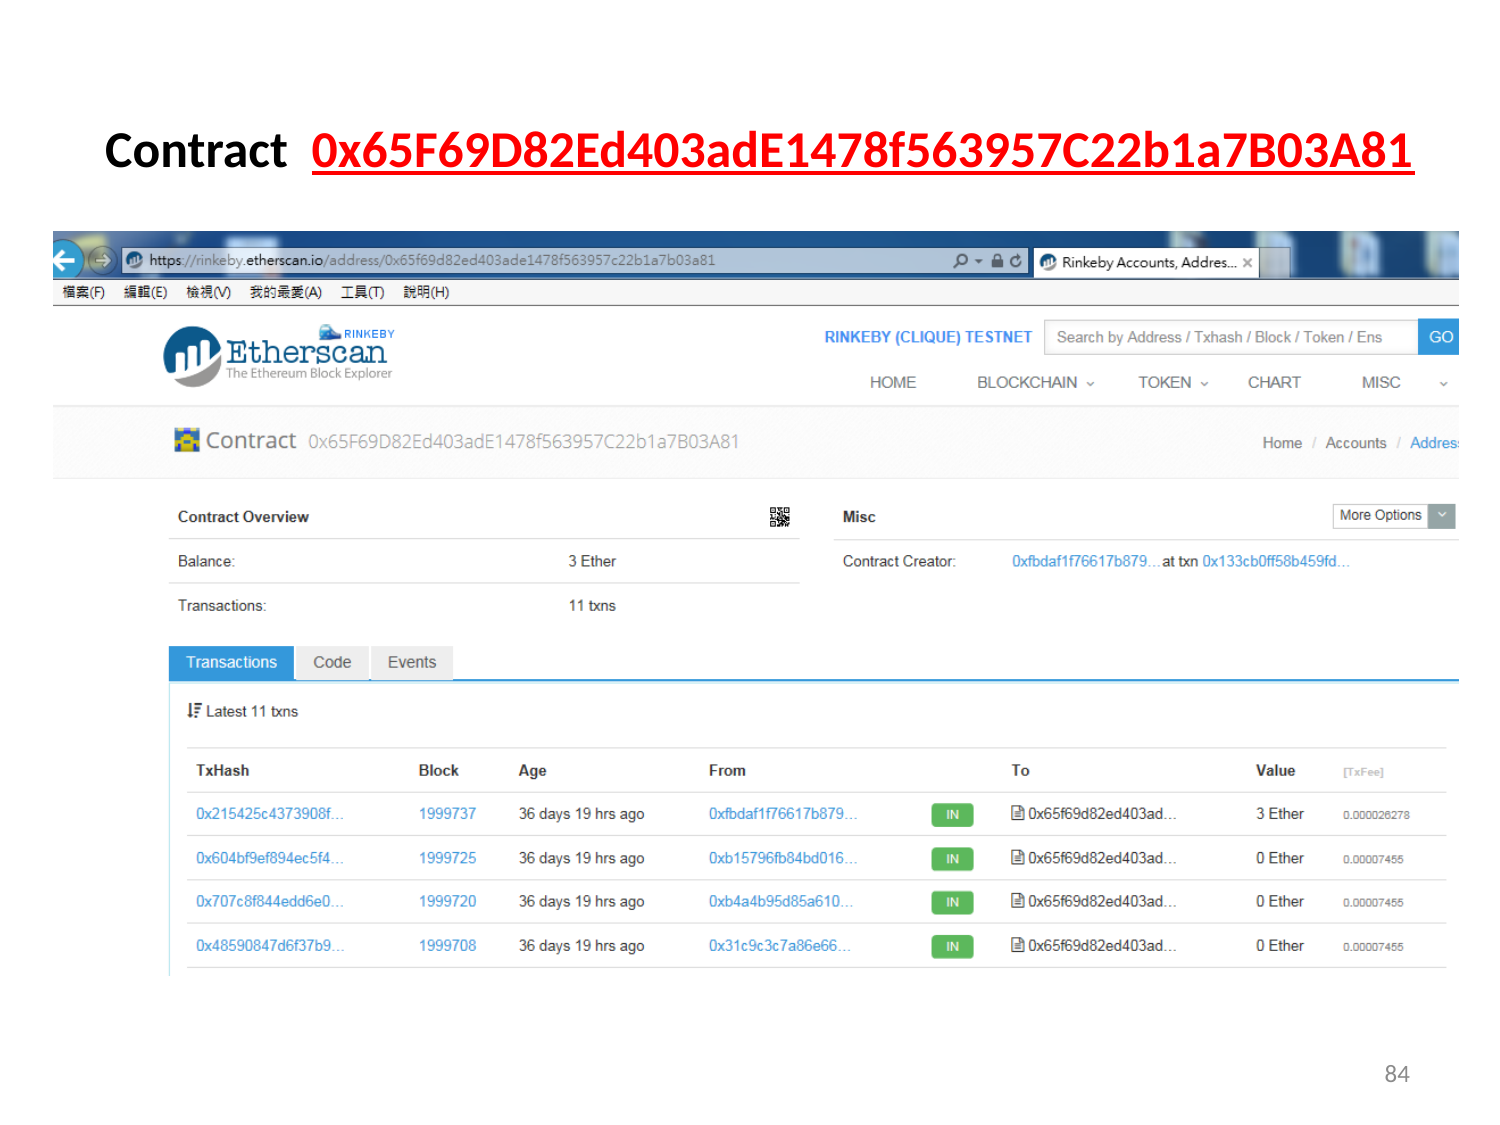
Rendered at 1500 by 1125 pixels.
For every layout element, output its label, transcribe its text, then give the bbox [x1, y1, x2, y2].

title Contract 0x65F69D82Ed403adE1478f563957C22b1a7B03A81 [84, 2, 1435, 191]
slide_number 84 [1074, 1042, 1425, 1103]
picture [52, 231, 1459, 977]
